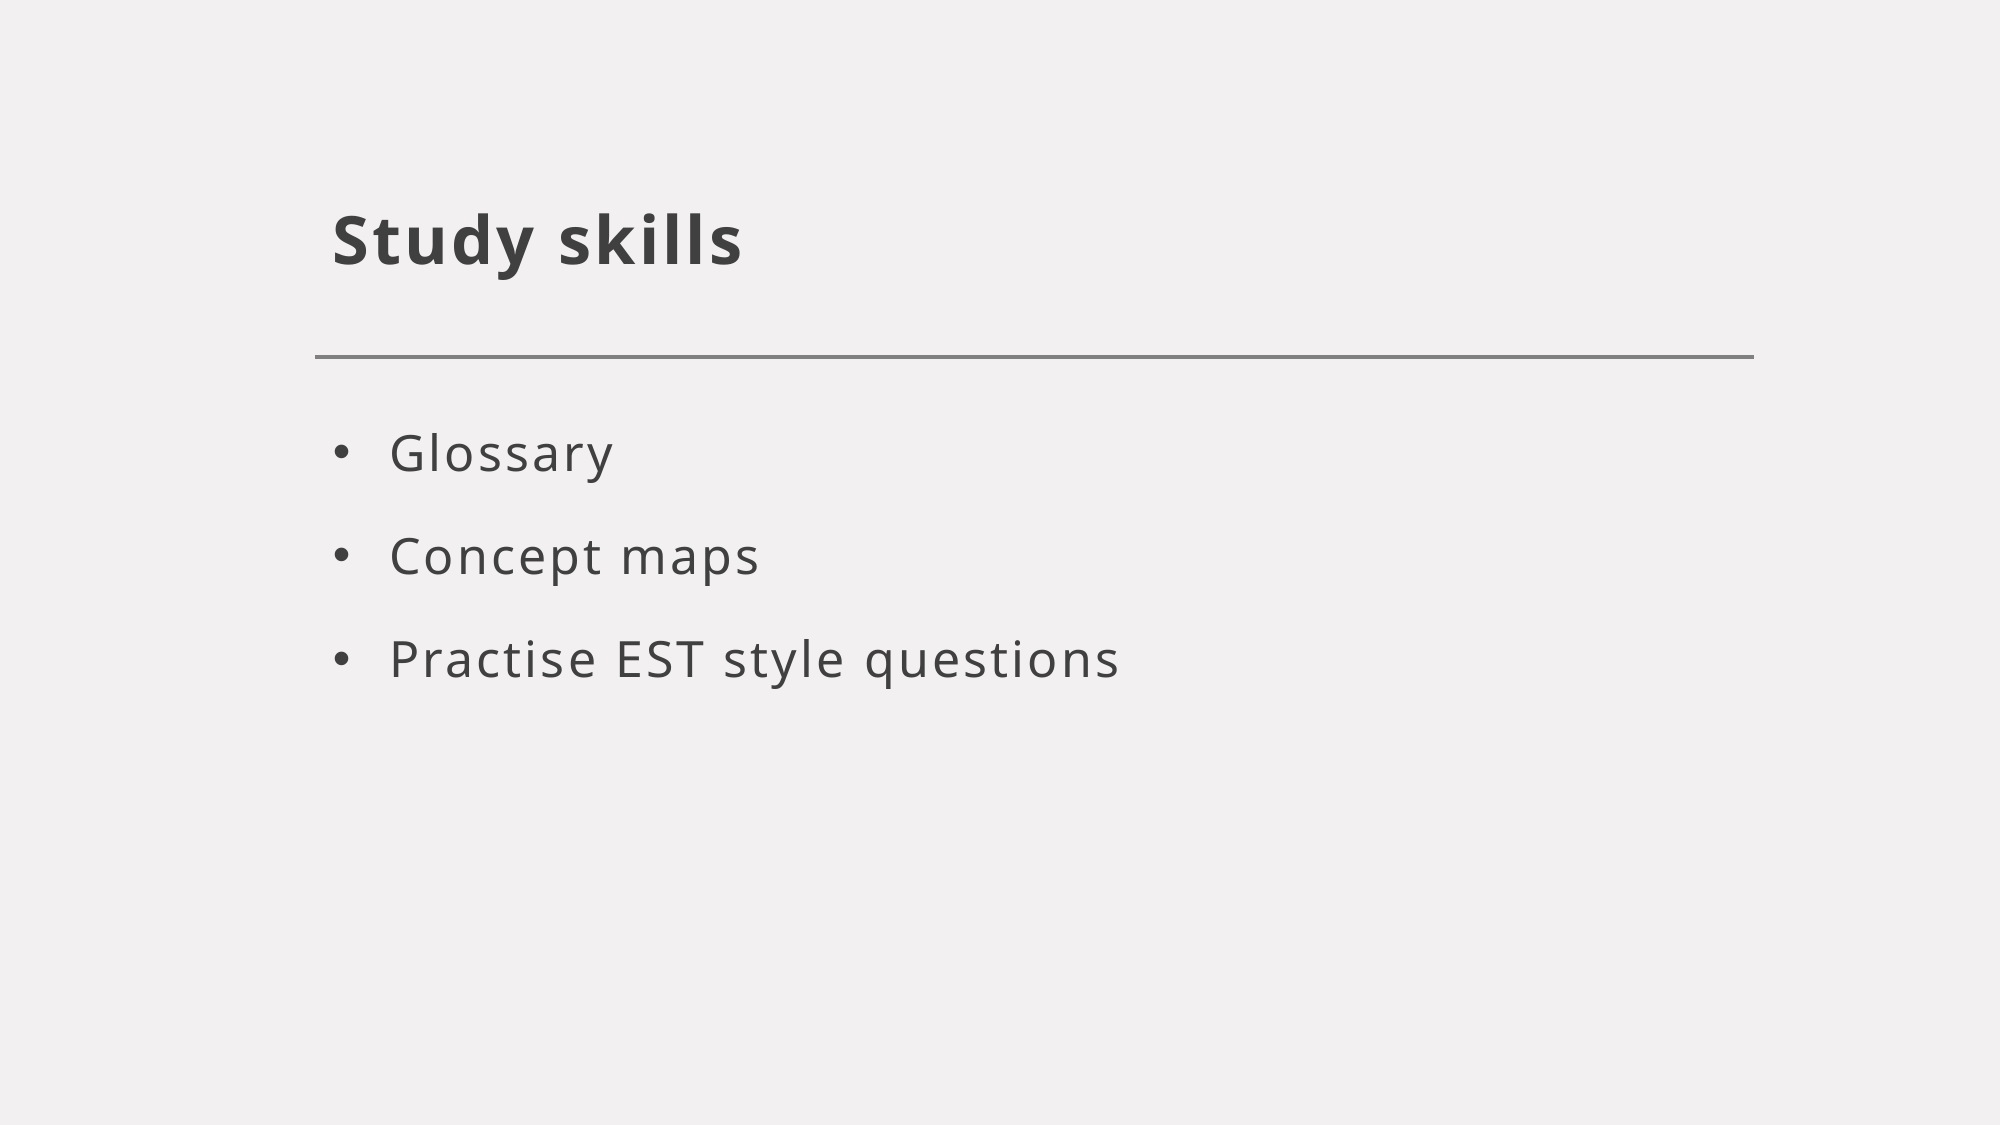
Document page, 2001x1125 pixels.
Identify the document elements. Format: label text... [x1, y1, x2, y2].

list Glossary Concept maps Practise EST style questions [315, 379, 1754, 979]
title Study skills [315, 72, 1754, 294]
